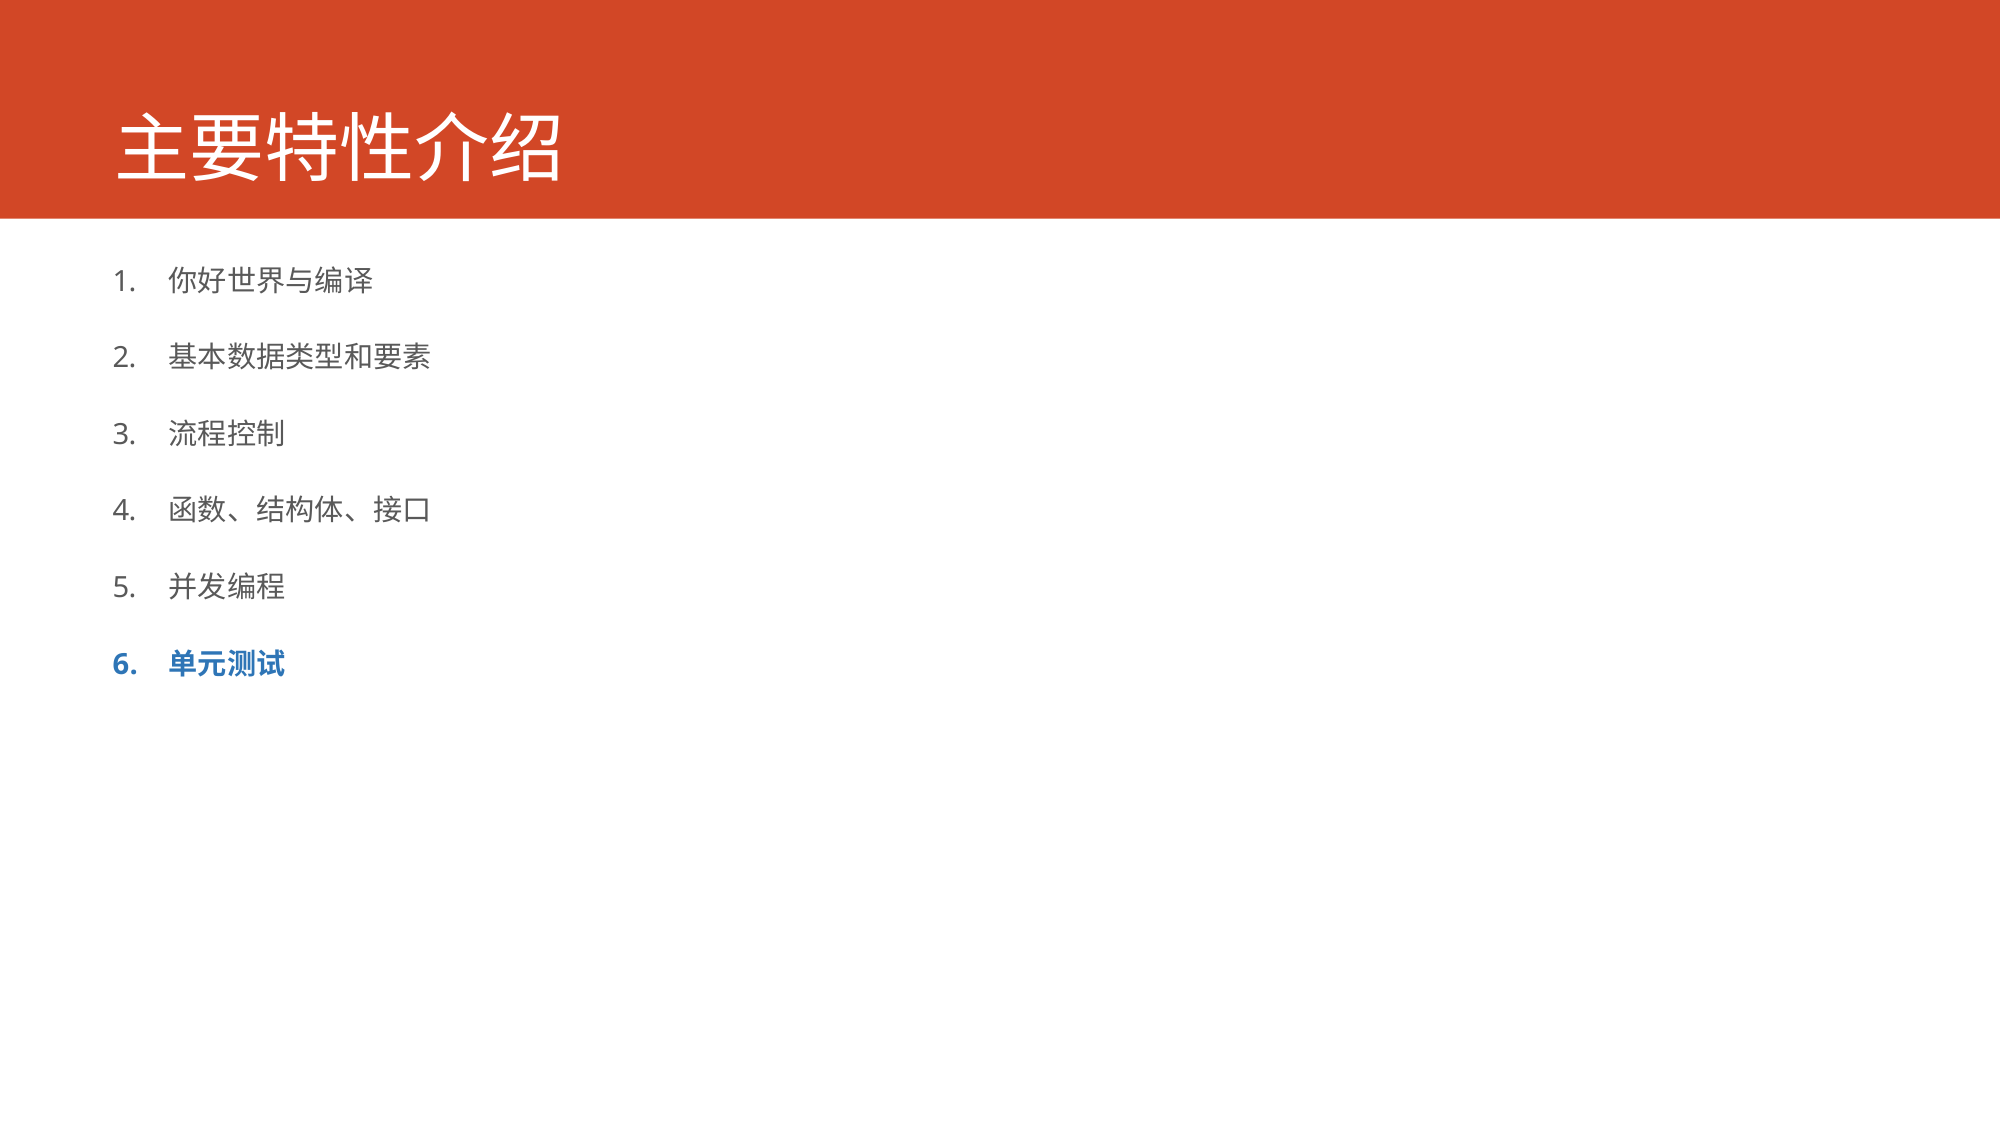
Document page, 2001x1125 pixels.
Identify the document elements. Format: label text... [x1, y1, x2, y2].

list 你好世界与编译 基本数据类型和要素 流程控制 函数、结构体、接口 并发编程 单元测试 [0, 251, 712, 966]
title 主要特性介绍 [99, 0, 1863, 199]
